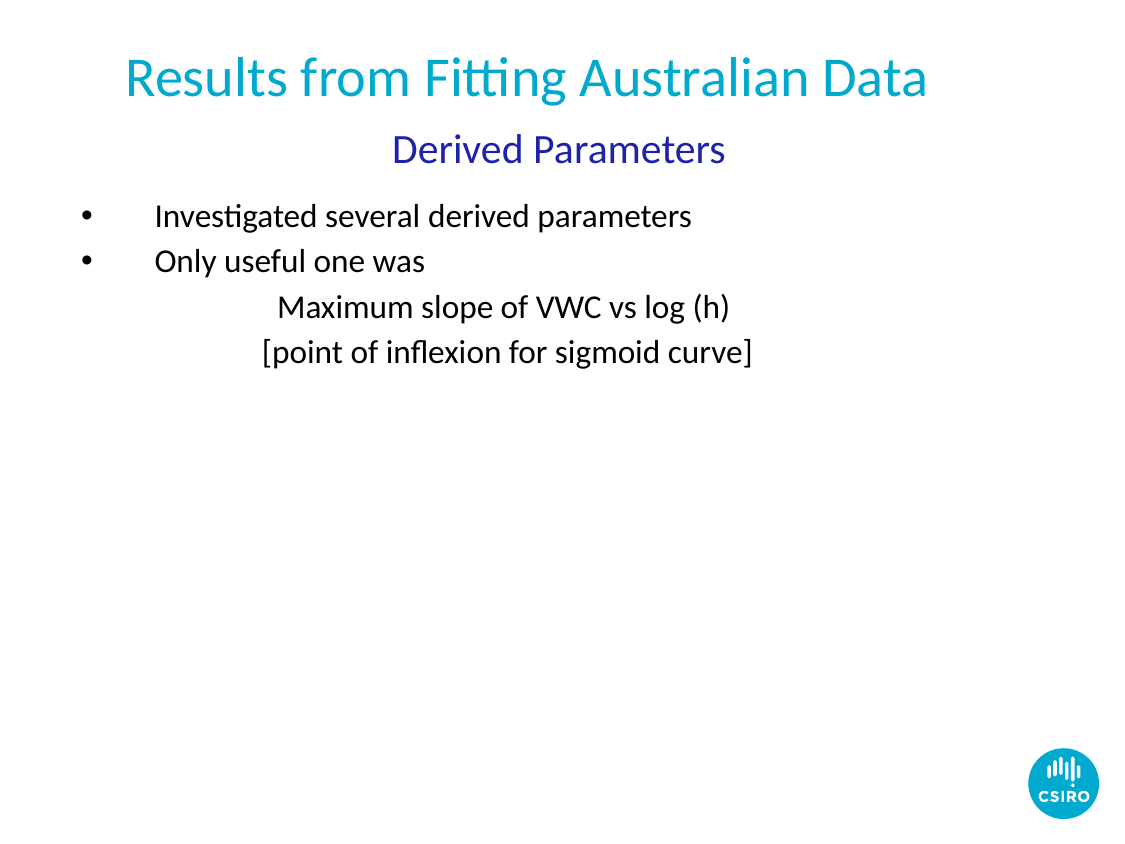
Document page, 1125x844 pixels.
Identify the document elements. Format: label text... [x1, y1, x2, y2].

title Results from Fitting Australian Data [125, 39, 1094, 145]
list Investigated several derived parameters Only useful one was Maximum slope of VWC vs log (h) [point of inflexion for sigmoid curve] [66, 199, 935, 399]
text_box Derived Parameters [377, 114, 741, 180]
